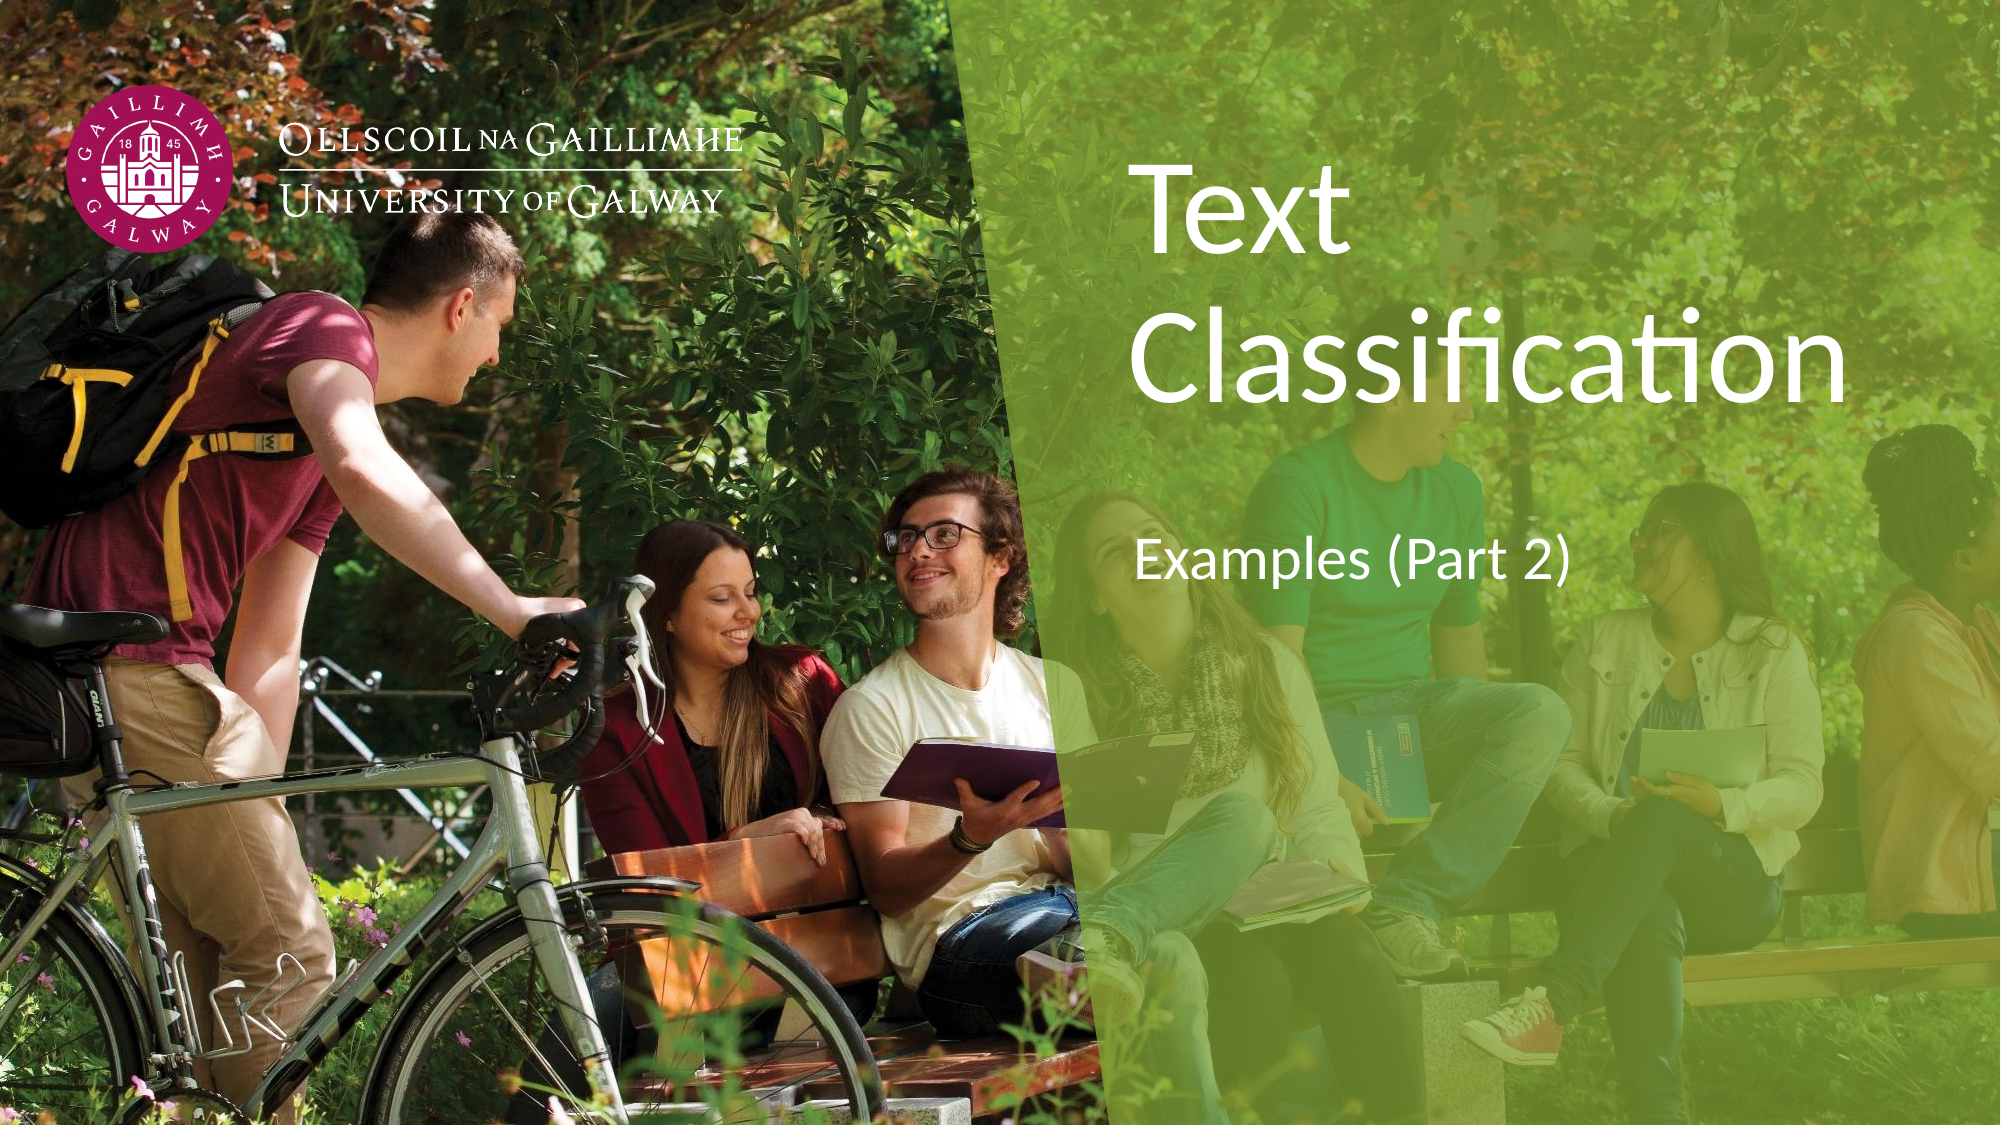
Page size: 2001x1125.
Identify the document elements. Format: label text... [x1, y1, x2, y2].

subtitle Examples (Part 2) [1118, 510, 1959, 982]
title Text Classification [1112, 119, 1959, 483]
picture [0, 0, 1109, 1125]
